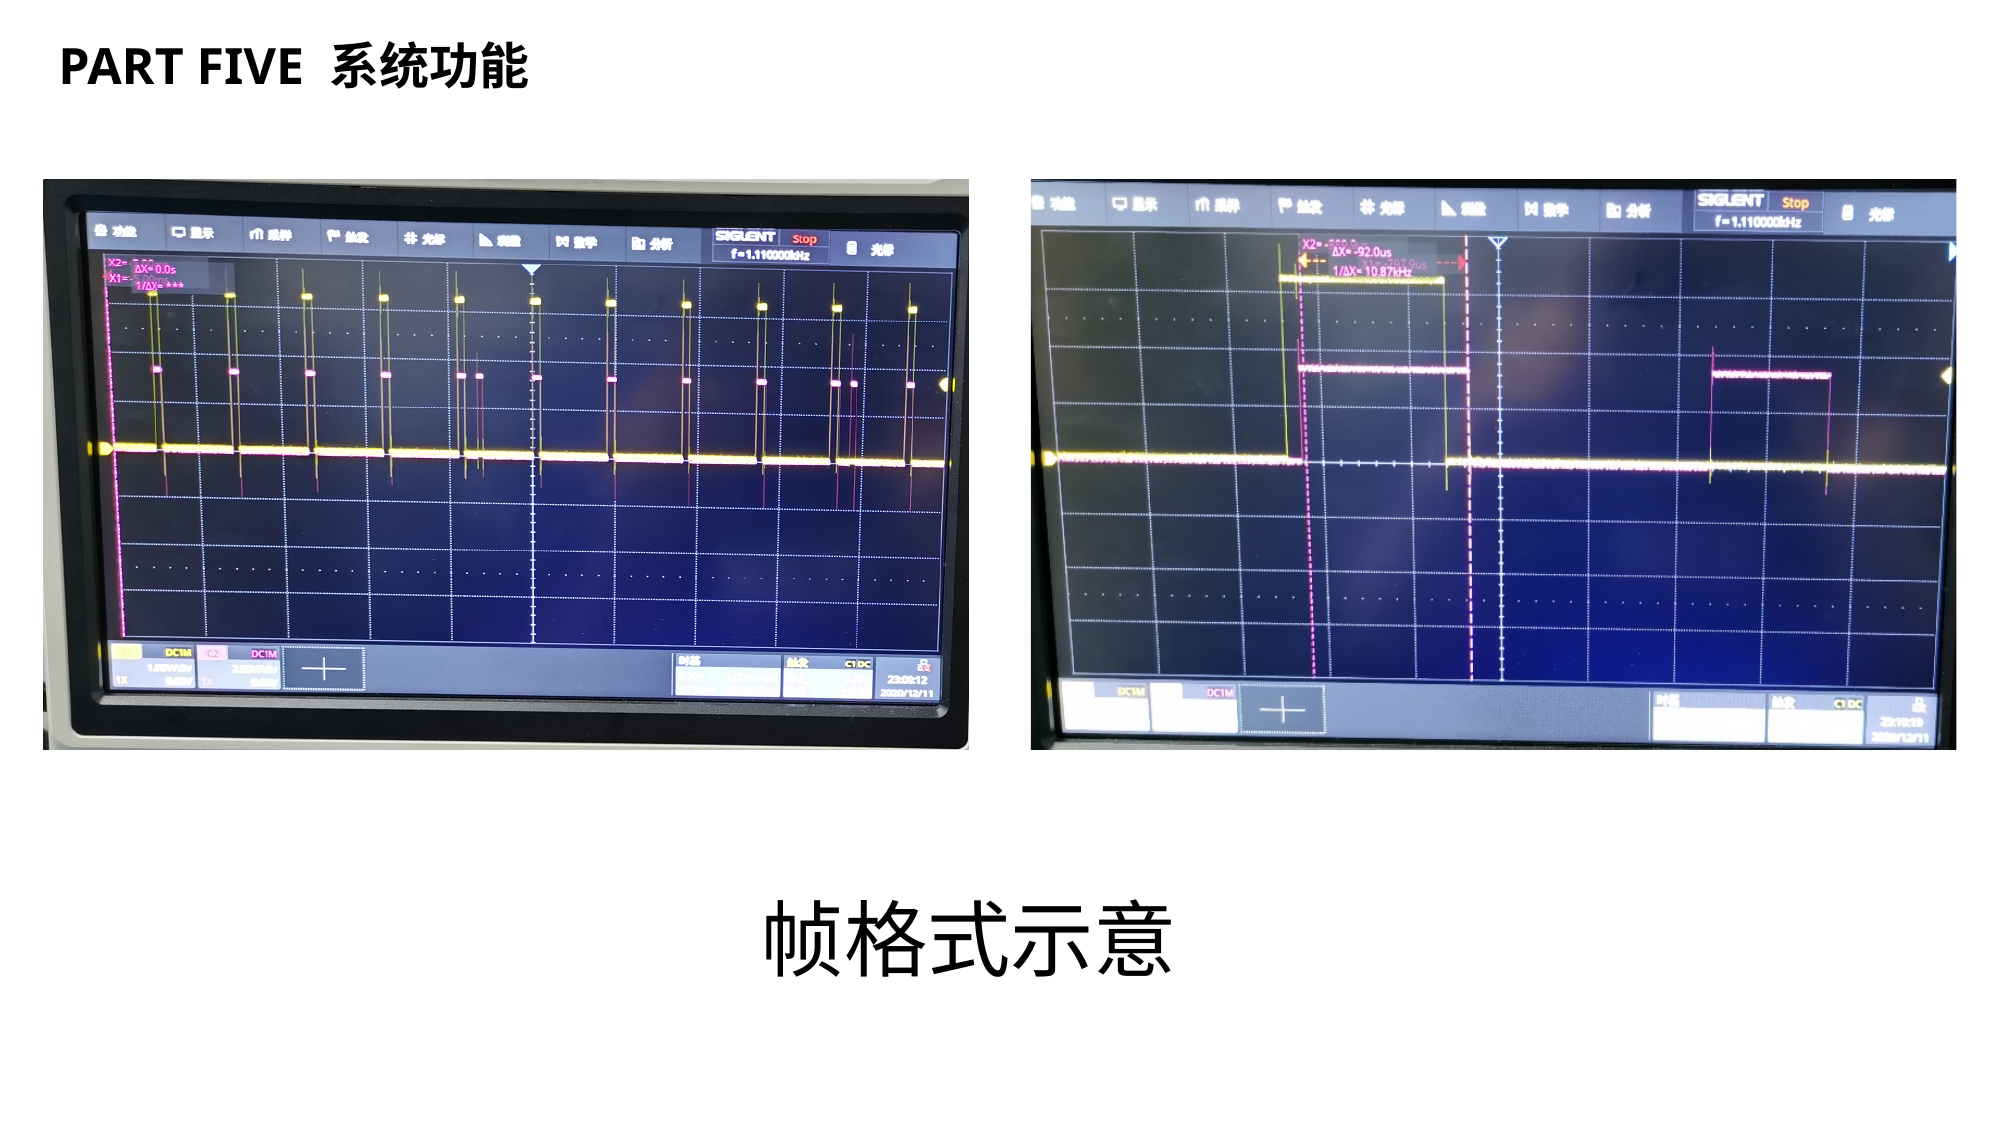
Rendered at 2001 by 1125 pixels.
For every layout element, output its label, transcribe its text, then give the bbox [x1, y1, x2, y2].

text_box 帧格式示意 [745, 829, 1192, 995]
picture [1030, 179, 1957, 750]
list PART FIVE 系统功能 [42, 35, 586, 101]
picture [43, 179, 969, 750]
